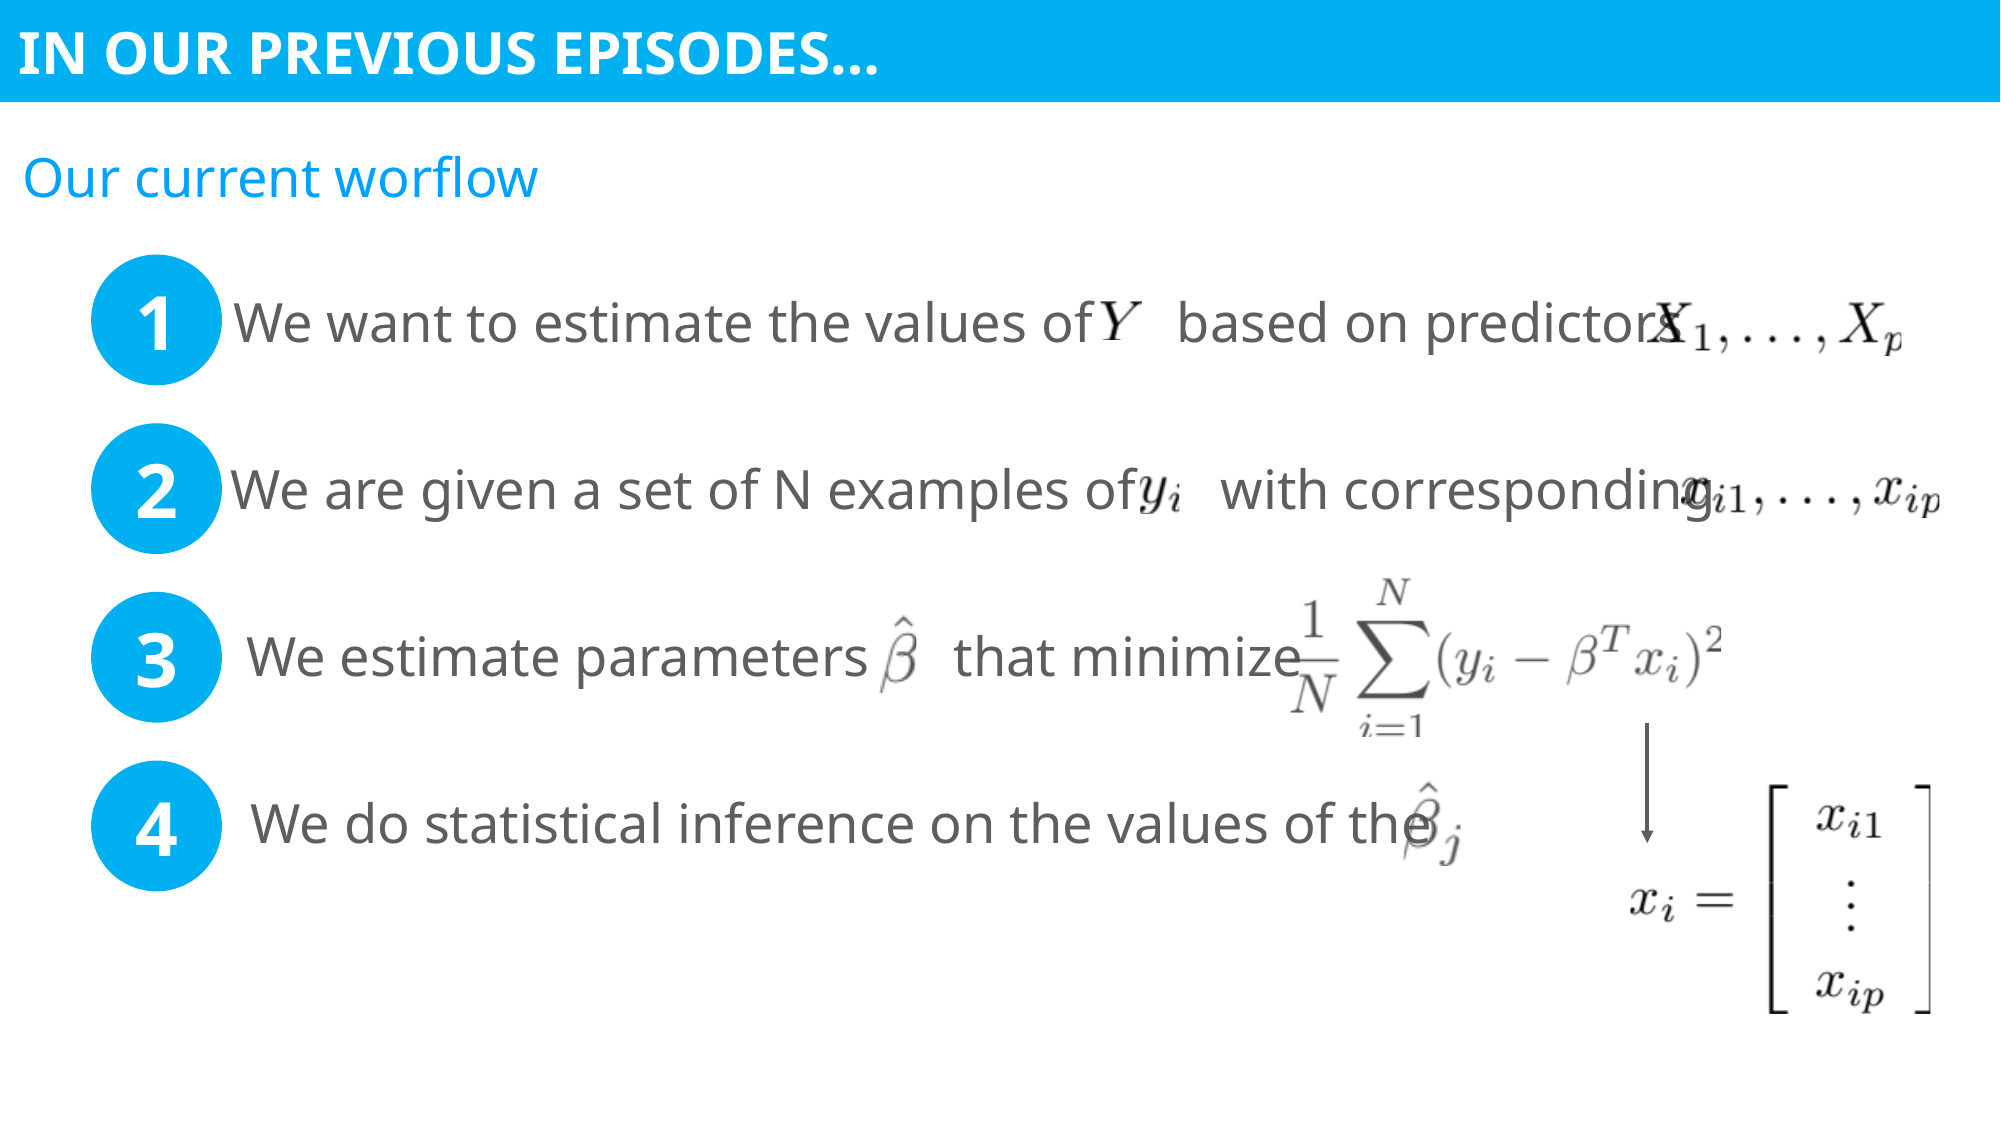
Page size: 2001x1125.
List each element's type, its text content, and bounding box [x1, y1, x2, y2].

picture [1139, 475, 1180, 514]
text_box We do statistical inference on the values of the [235, 782, 1403, 862]
picture [1100, 300, 1142, 340]
text_box IN OUR PREVIOUS EPISODES… [3, 8, 896, 94]
text_box Our current worflow [7, 135, 556, 216]
text_box We are given a set of N examples of with corresponding [215, 448, 1733, 528]
text_box [0, 0, 2000, 103]
picture [879, 614, 917, 693]
text_box 3 [90, 590, 223, 724]
picture [1289, 578, 1722, 737]
picture [1403, 780, 1462, 866]
text_box We want to estimate the values of based on predictors [218, 281, 1700, 361]
picture [1647, 301, 1902, 356]
text_box We estimate parameters that minimize [231, 615, 1289, 695]
picture [1630, 784, 1931, 1014]
text_box 1 [90, 253, 223, 387]
picture [1681, 475, 1940, 518]
text_box 4 [90, 759, 223, 893]
text_box 2 [90, 422, 223, 556]
